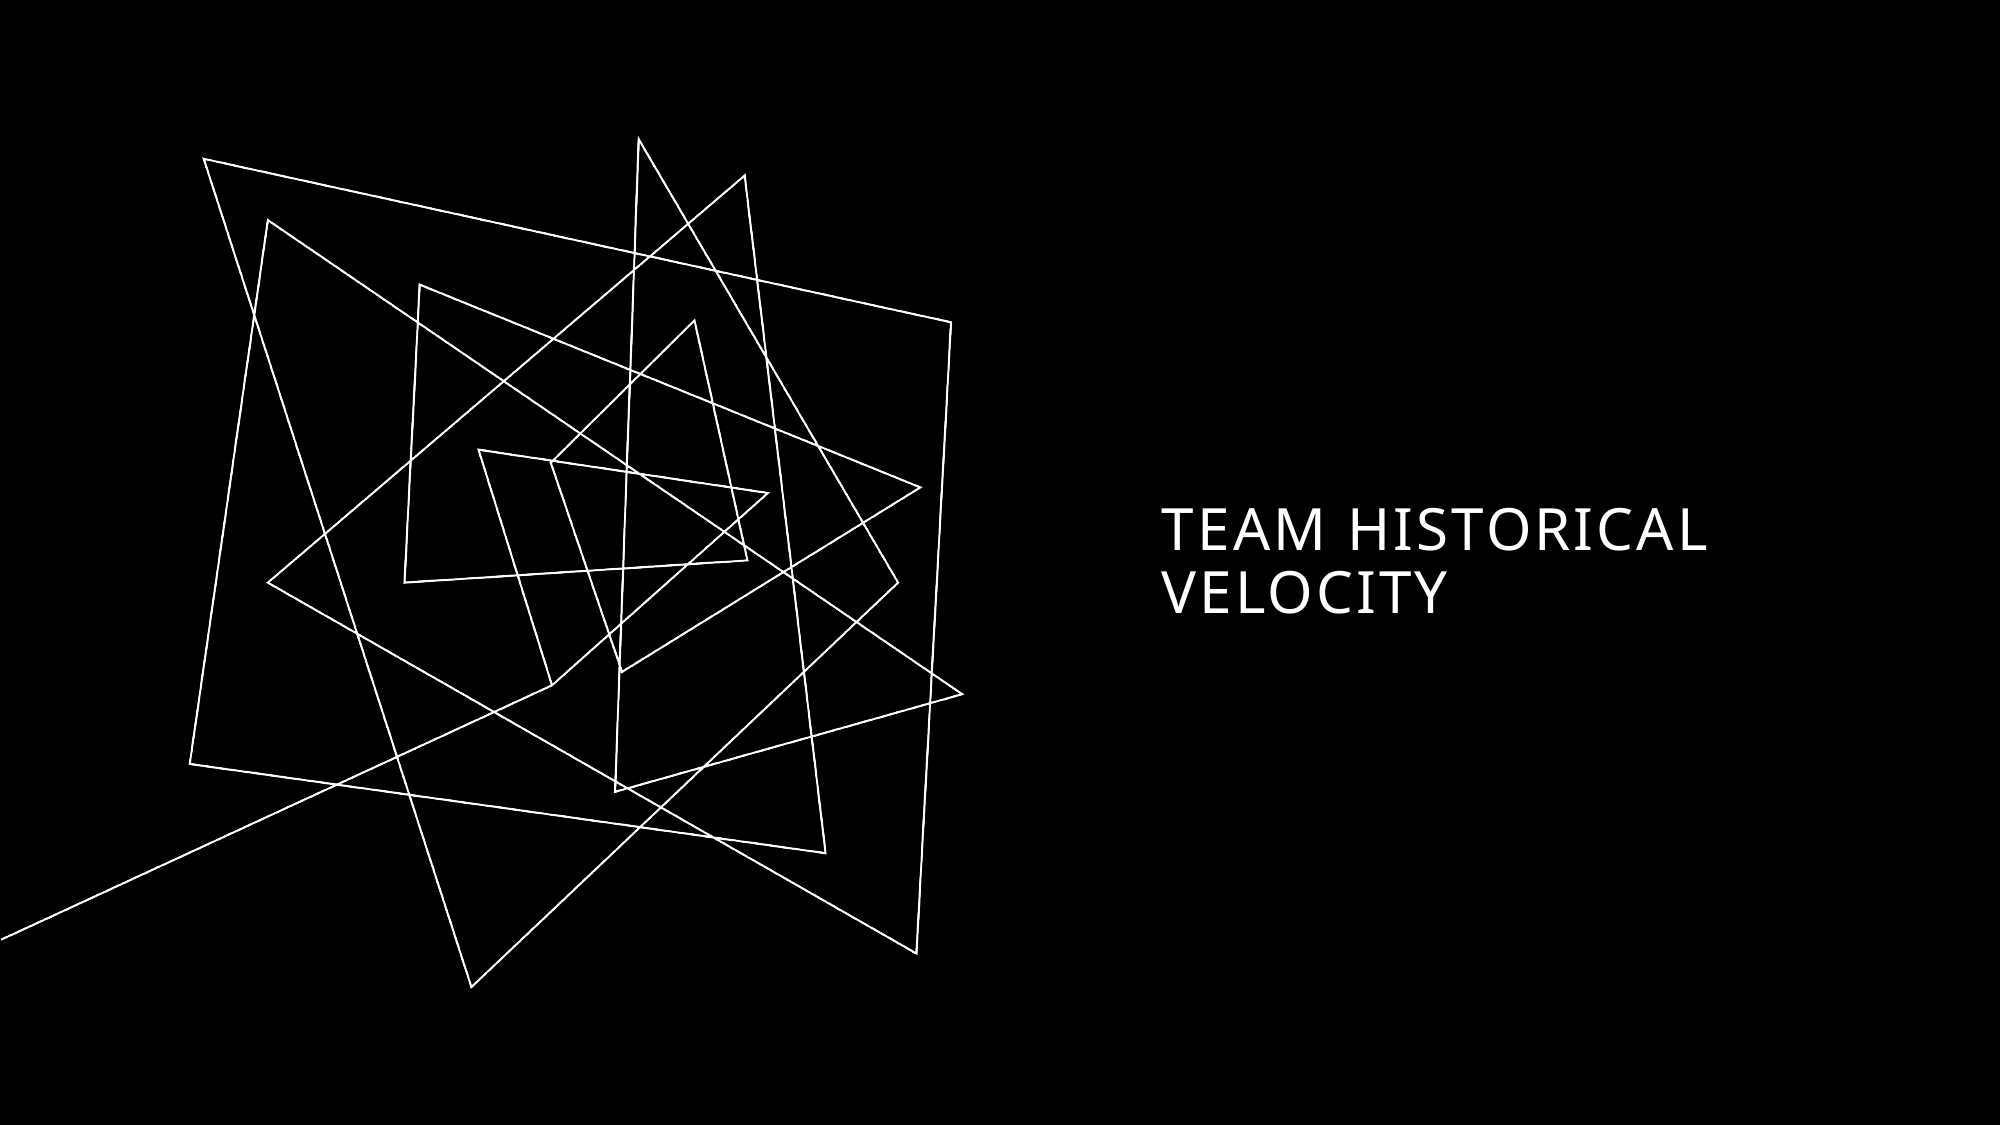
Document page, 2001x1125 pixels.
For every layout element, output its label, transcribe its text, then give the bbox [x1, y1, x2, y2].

title TEAM HISTORICAL VELOCITY [1146, 352, 1890, 634]
picture [0, 135, 965, 989]
